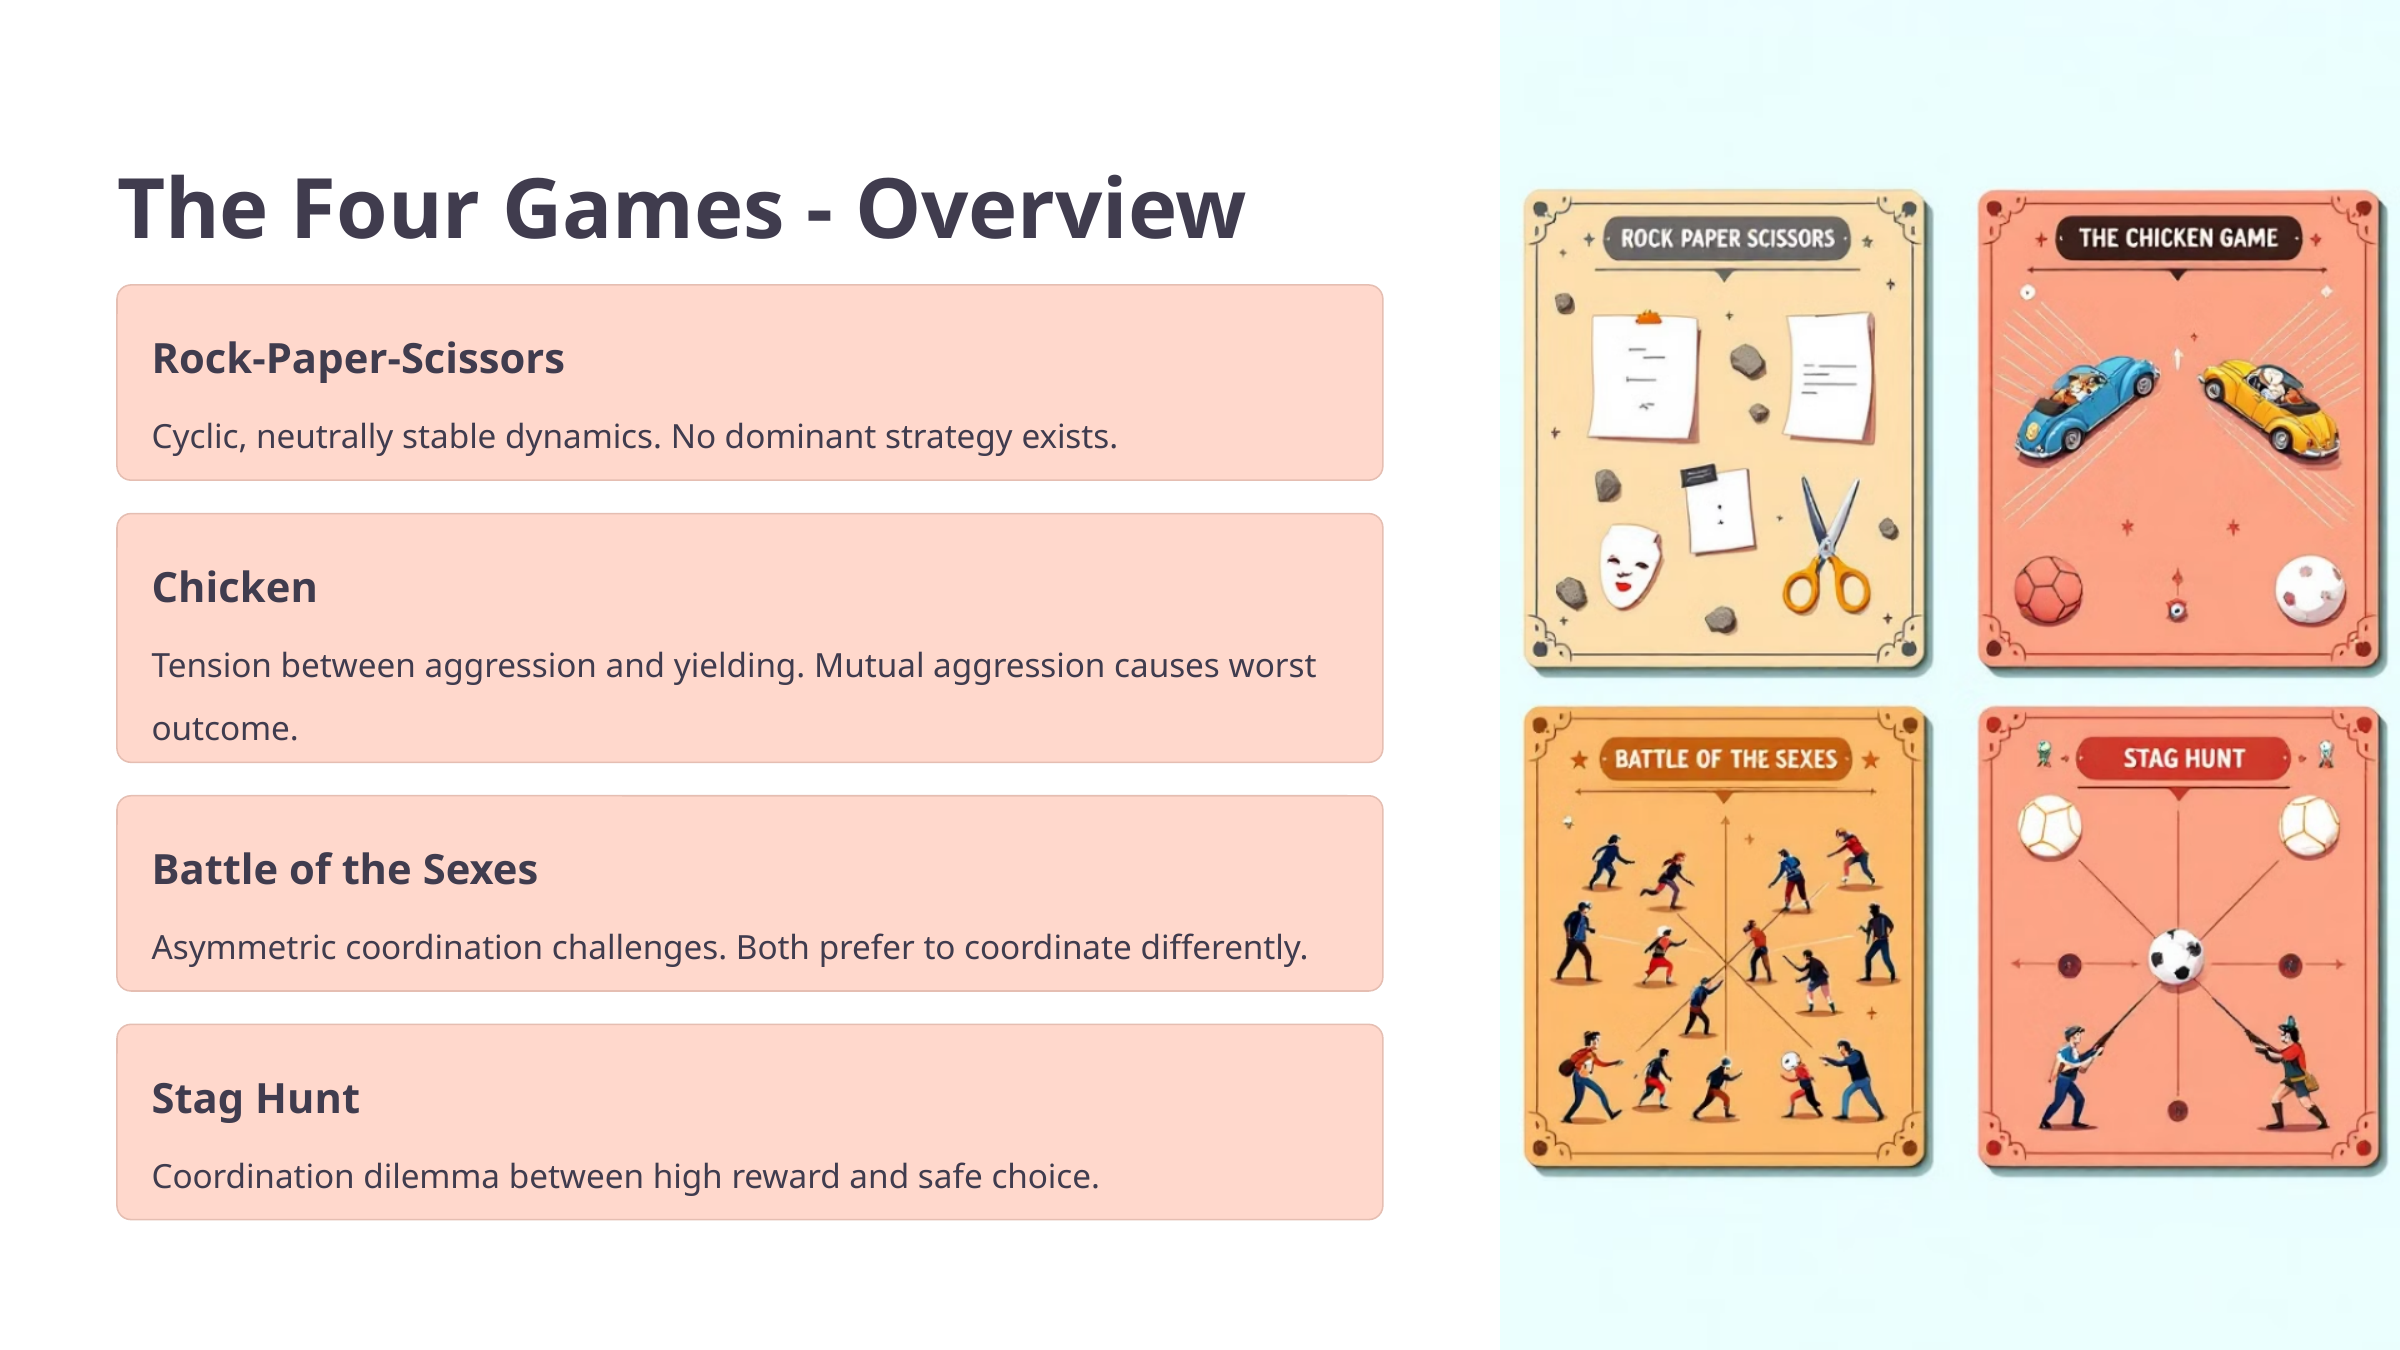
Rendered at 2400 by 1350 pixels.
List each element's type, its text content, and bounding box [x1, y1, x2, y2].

text_box Chicken [151, 548, 570, 601]
text_box [116, 795, 1383, 992]
text_box Cyclic, neutrally stable dynamics. No dominant strategy exists. [151, 391, 1349, 446]
text_box [116, 284, 1383, 481]
picture [1499, 0, 2400, 1350]
text_box Stag Hunt [151, 1059, 570, 1112]
text_box [116, 1024, 1383, 1220]
text_box The Four Games - Overview [116, 130, 1268, 235]
text_box Asymmetric coordination challenges. Both prefer to coordinate differently. [151, 902, 1349, 957]
text_box Tension between aggression and yielding. Mutual aggression causes worst outcome. [151, 620, 1349, 728]
text_box Rock-Paper-Scissors [151, 319, 577, 372]
text_box Coordination dilemma between high reward and safe choice. [151, 1131, 1349, 1185]
text_box Battle of the Sexes [151, 830, 570, 883]
text_box [116, 513, 1383, 763]
